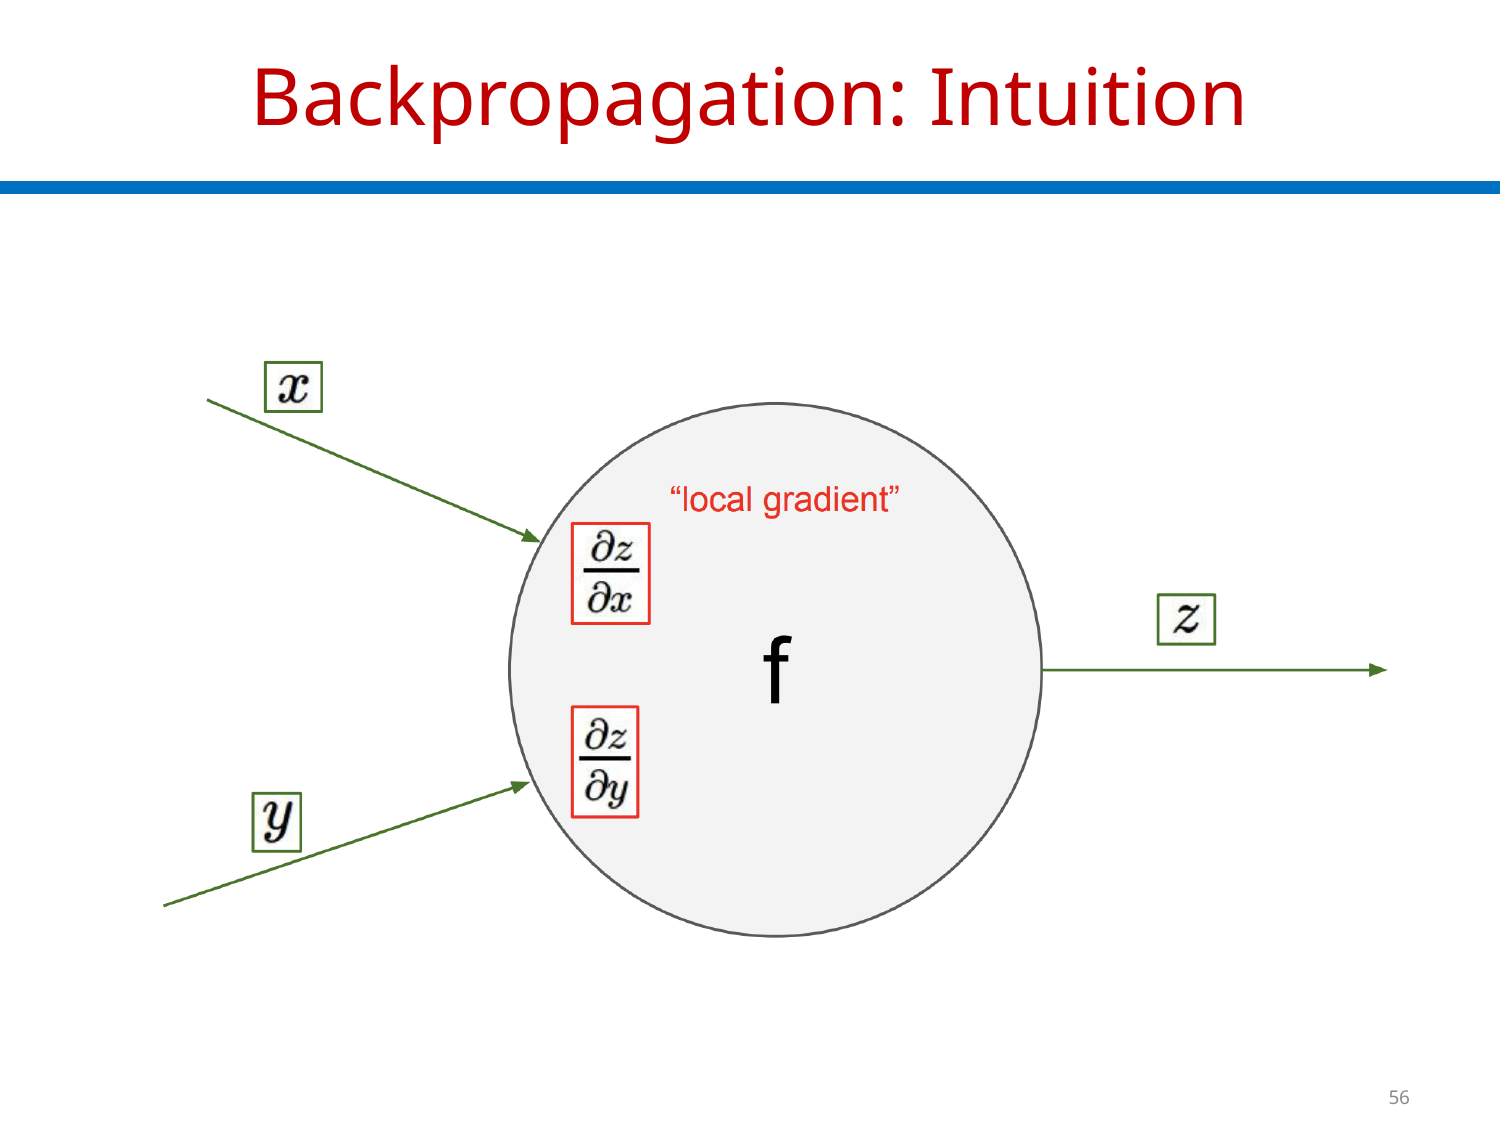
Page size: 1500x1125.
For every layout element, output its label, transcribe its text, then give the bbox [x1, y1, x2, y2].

slide_number 56 [1074, 1085, 1425, 1112]
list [74, 338, 1426, 1004]
title Backpropagation: Intuition [0, 0, 1500, 188]
